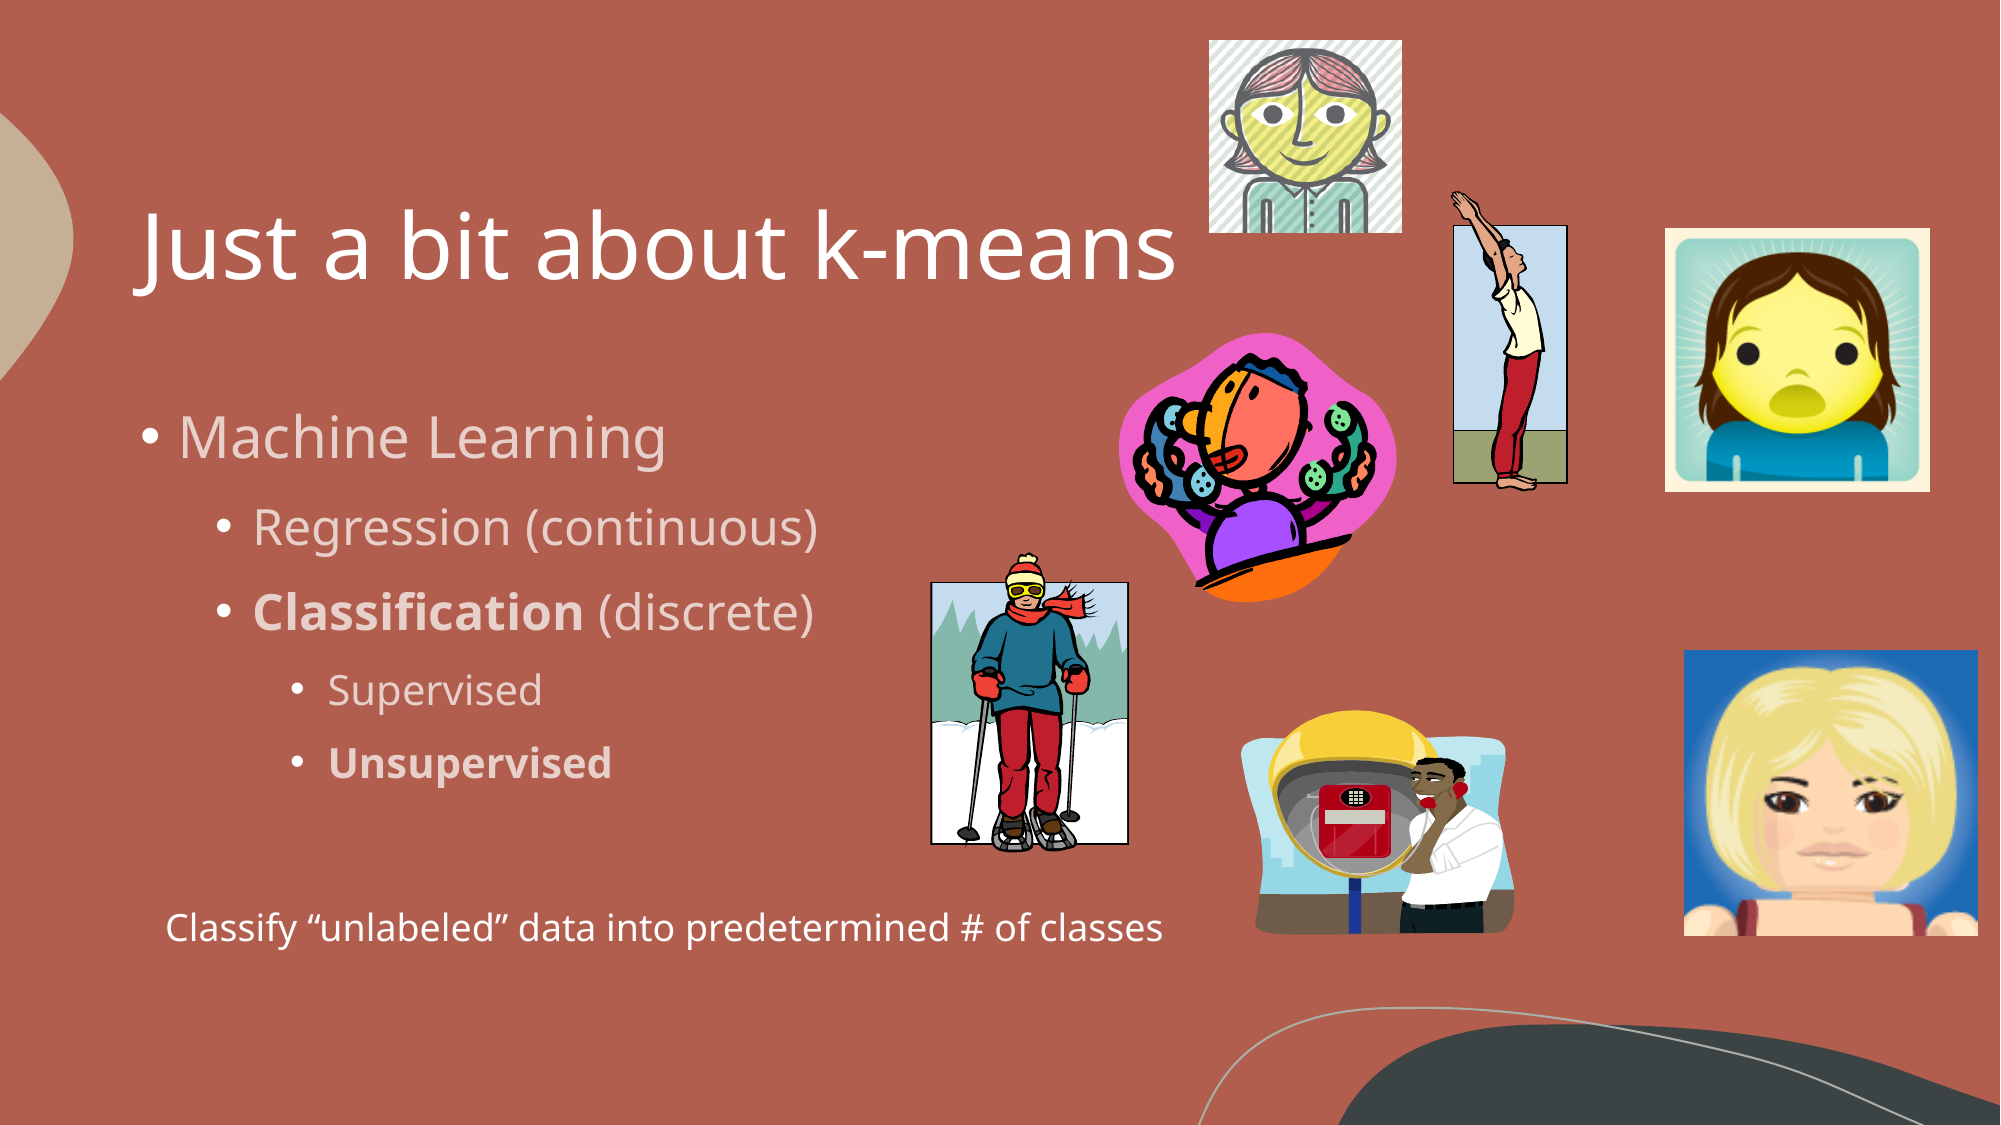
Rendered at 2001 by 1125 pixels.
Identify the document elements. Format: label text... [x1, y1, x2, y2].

picture [1665, 227, 1930, 492]
title Just a bit about k-means [125, 125, 1875, 375]
text_box Classify “unlabeled” data into predetermined # of classes [150, 896, 1180, 957]
picture [930, 328, 1402, 853]
picture [1450, 191, 1569, 492]
list Machine Learning Regression (continuous) Classification (discrete) Supervised Unsupervised [125, 375, 1875, 1002]
picture [1684, 650, 1978, 936]
picture [1239, 709, 1516, 936]
picture [1209, 40, 1402, 233]
